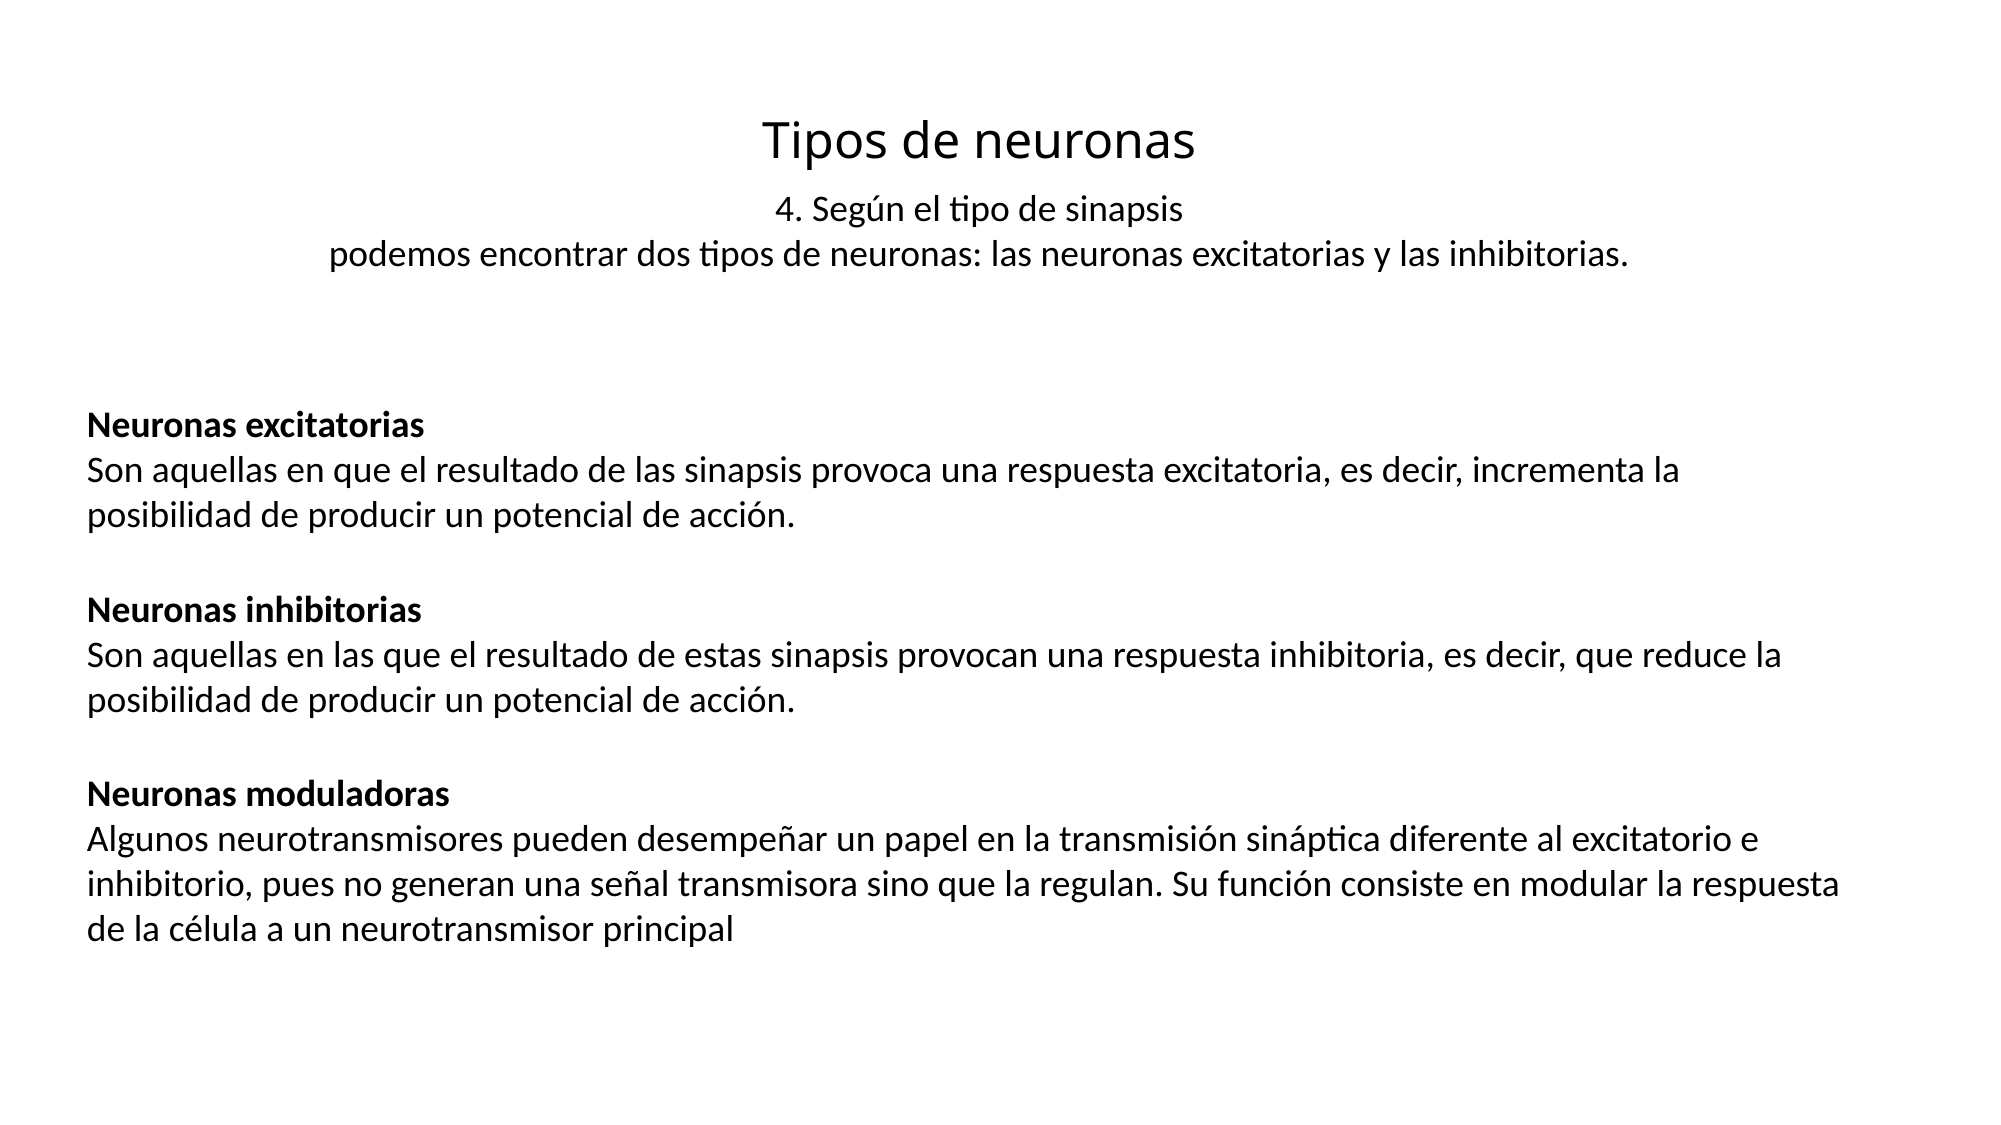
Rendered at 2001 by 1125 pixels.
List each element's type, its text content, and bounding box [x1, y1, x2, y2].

text_box Neuronas moduladoras Algunos neurotransmisores pueden desempeñar un papel en la transmisión sináptica diferente al excitatorio e inhibitorio, pues no generan una señal transmisora sino que la regulan. Su función consiste en modular la respuesta de la célula a un neurotransmisor principal [72, 761, 1874, 957]
text_box Tipos de neuronas [748, 101, 1212, 176]
text_box Neuronas inhibitorias Son aquellas en las que el resultado de estas sinapsis provocan una respuesta inhibitoria, es decir, que reduce la posibilidad de producir un potencial de acción. [72, 577, 1847, 727]
text_box Neuronas excitatorias Son aquellas en que el resultado de las sinapsis provoca una respuesta excitatoria, es decir, incrementa la posibilidad de producir un potencial de acción. [72, 392, 1847, 543]
text_box 4. Según el tipo de sinapsis podemos encontrar dos tipos de neuronas: las neuronas excitatorias y las inhibitorias. [112, 176, 1847, 282]
